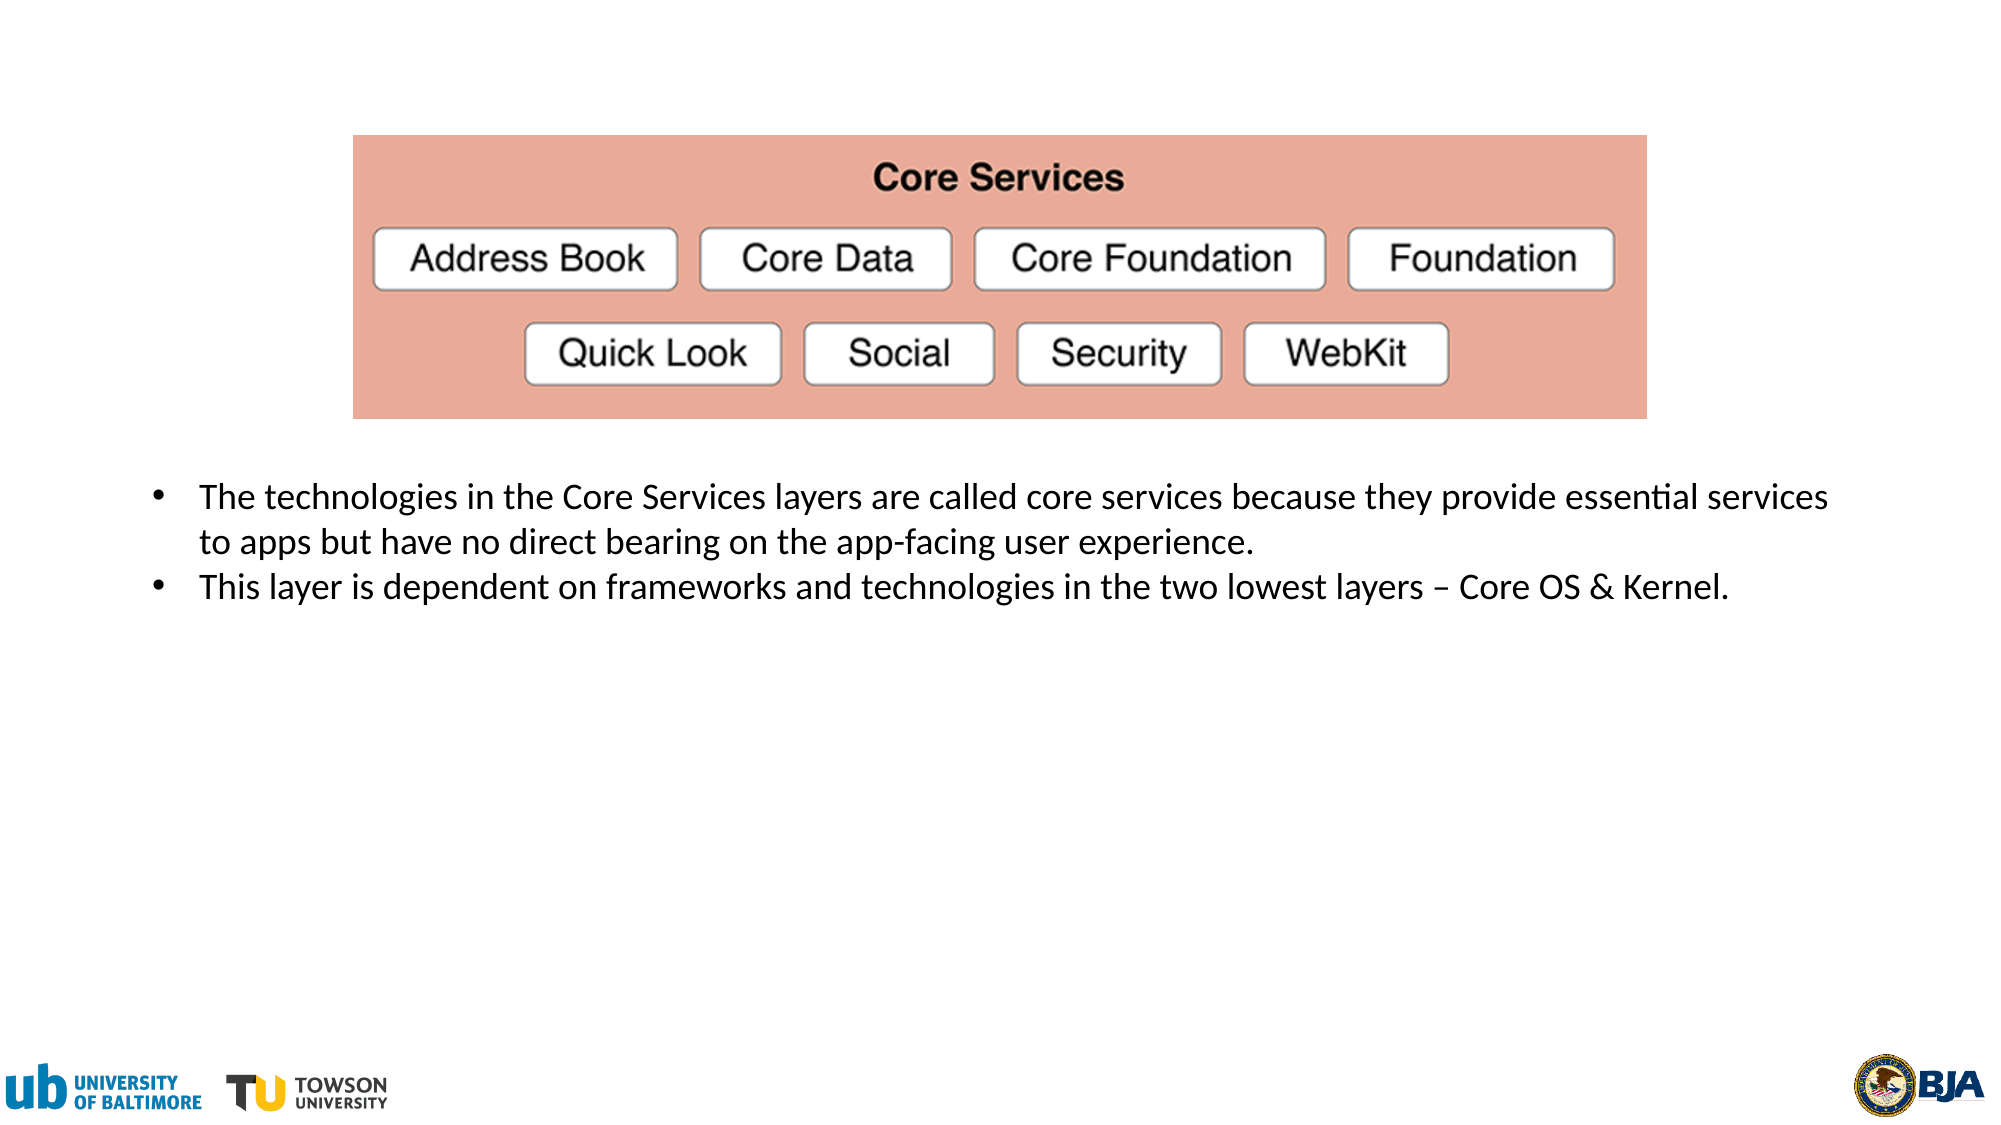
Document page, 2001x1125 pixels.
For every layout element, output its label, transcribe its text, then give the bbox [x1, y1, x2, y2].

text_box The technologies in the Core Services layers are called core services because they provide essential services to apps but have no direct bearing on the app-facing user experience. This layer is dependent on frameworks and technologies in the two lowest layers – Core OS & Kernel. [137, 464, 1863, 660]
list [353, 135, 1647, 419]
picture [0, 1031, 407, 1125]
picture [1854, 1054, 1986, 1117]
